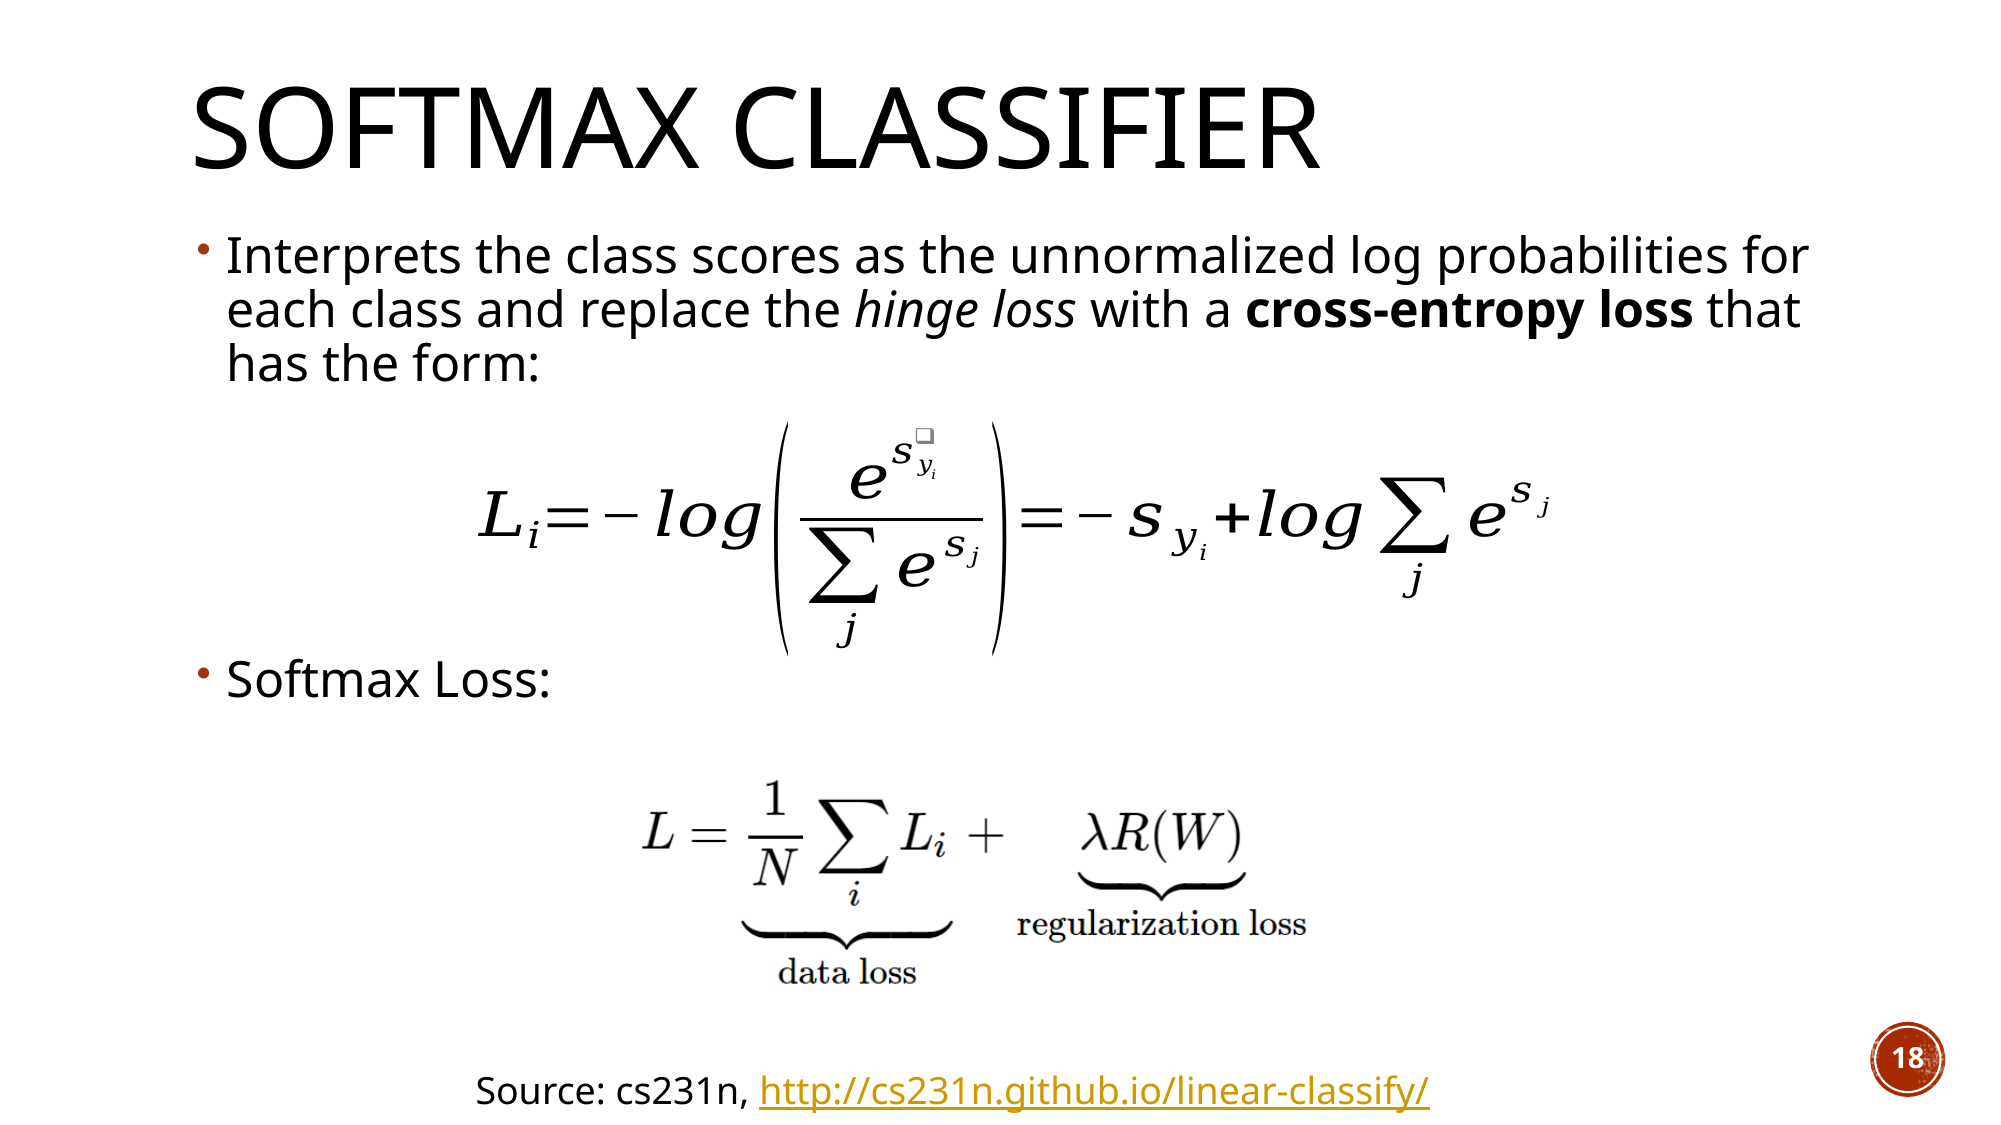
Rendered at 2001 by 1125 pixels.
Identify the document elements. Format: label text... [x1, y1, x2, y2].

text_box Source: cs231n, http://cs231n.github.io/linear-classify/ [460, 1059, 1445, 1125]
list Interprets the class scores as the unnormalized log probabilities for each class and replace the hinge loss with a cross-entropy loss that has the form: Softmax Loss: [181, 222, 1832, 1095]
title Softmax Classifier [175, 0, 1826, 265]
slide_number 18 [1855, 1028, 1961, 1089]
picture [642, 774, 1311, 988]
